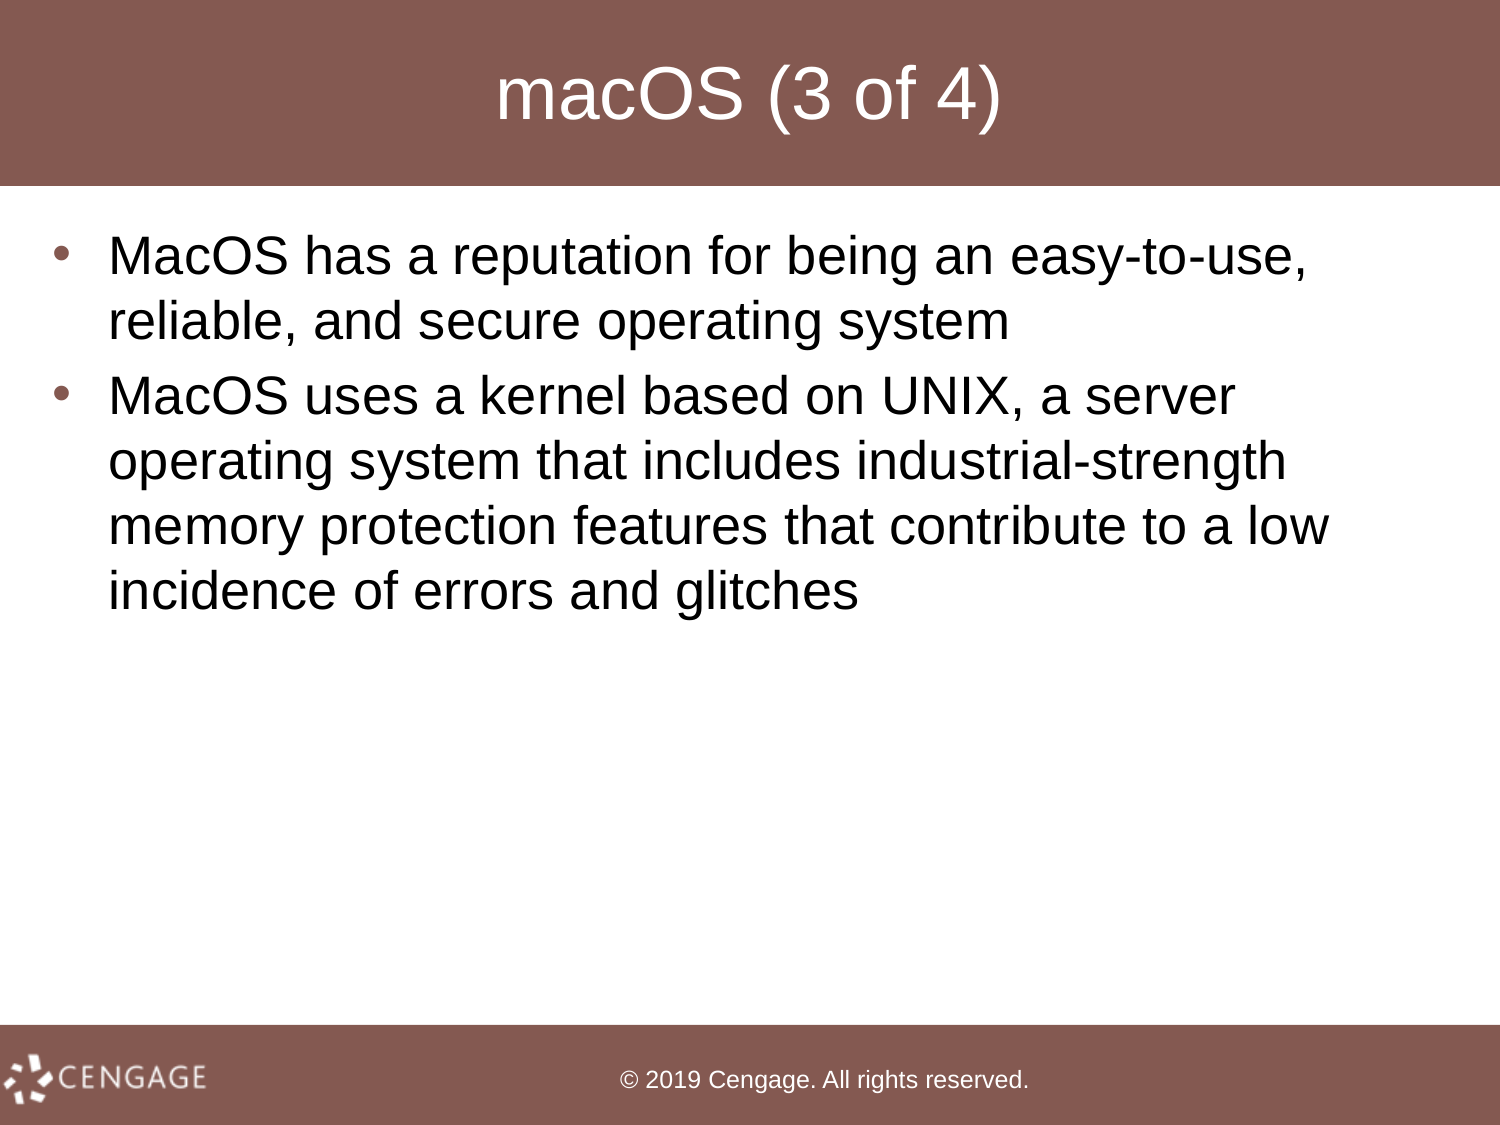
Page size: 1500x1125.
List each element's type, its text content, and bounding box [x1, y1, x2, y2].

title macOS (3 of 4) [75, 4, 1425, 175]
picture [0, 1051, 211, 1106]
list MacOS has a reputation for being an easy-to-use, reliable, and secure operating system MacOS uses a kernel based on UNIX, a server operating system that includes industrial-strength memory protection features that contribute to a low incidence of errors and glitches [37, 212, 1475, 1005]
